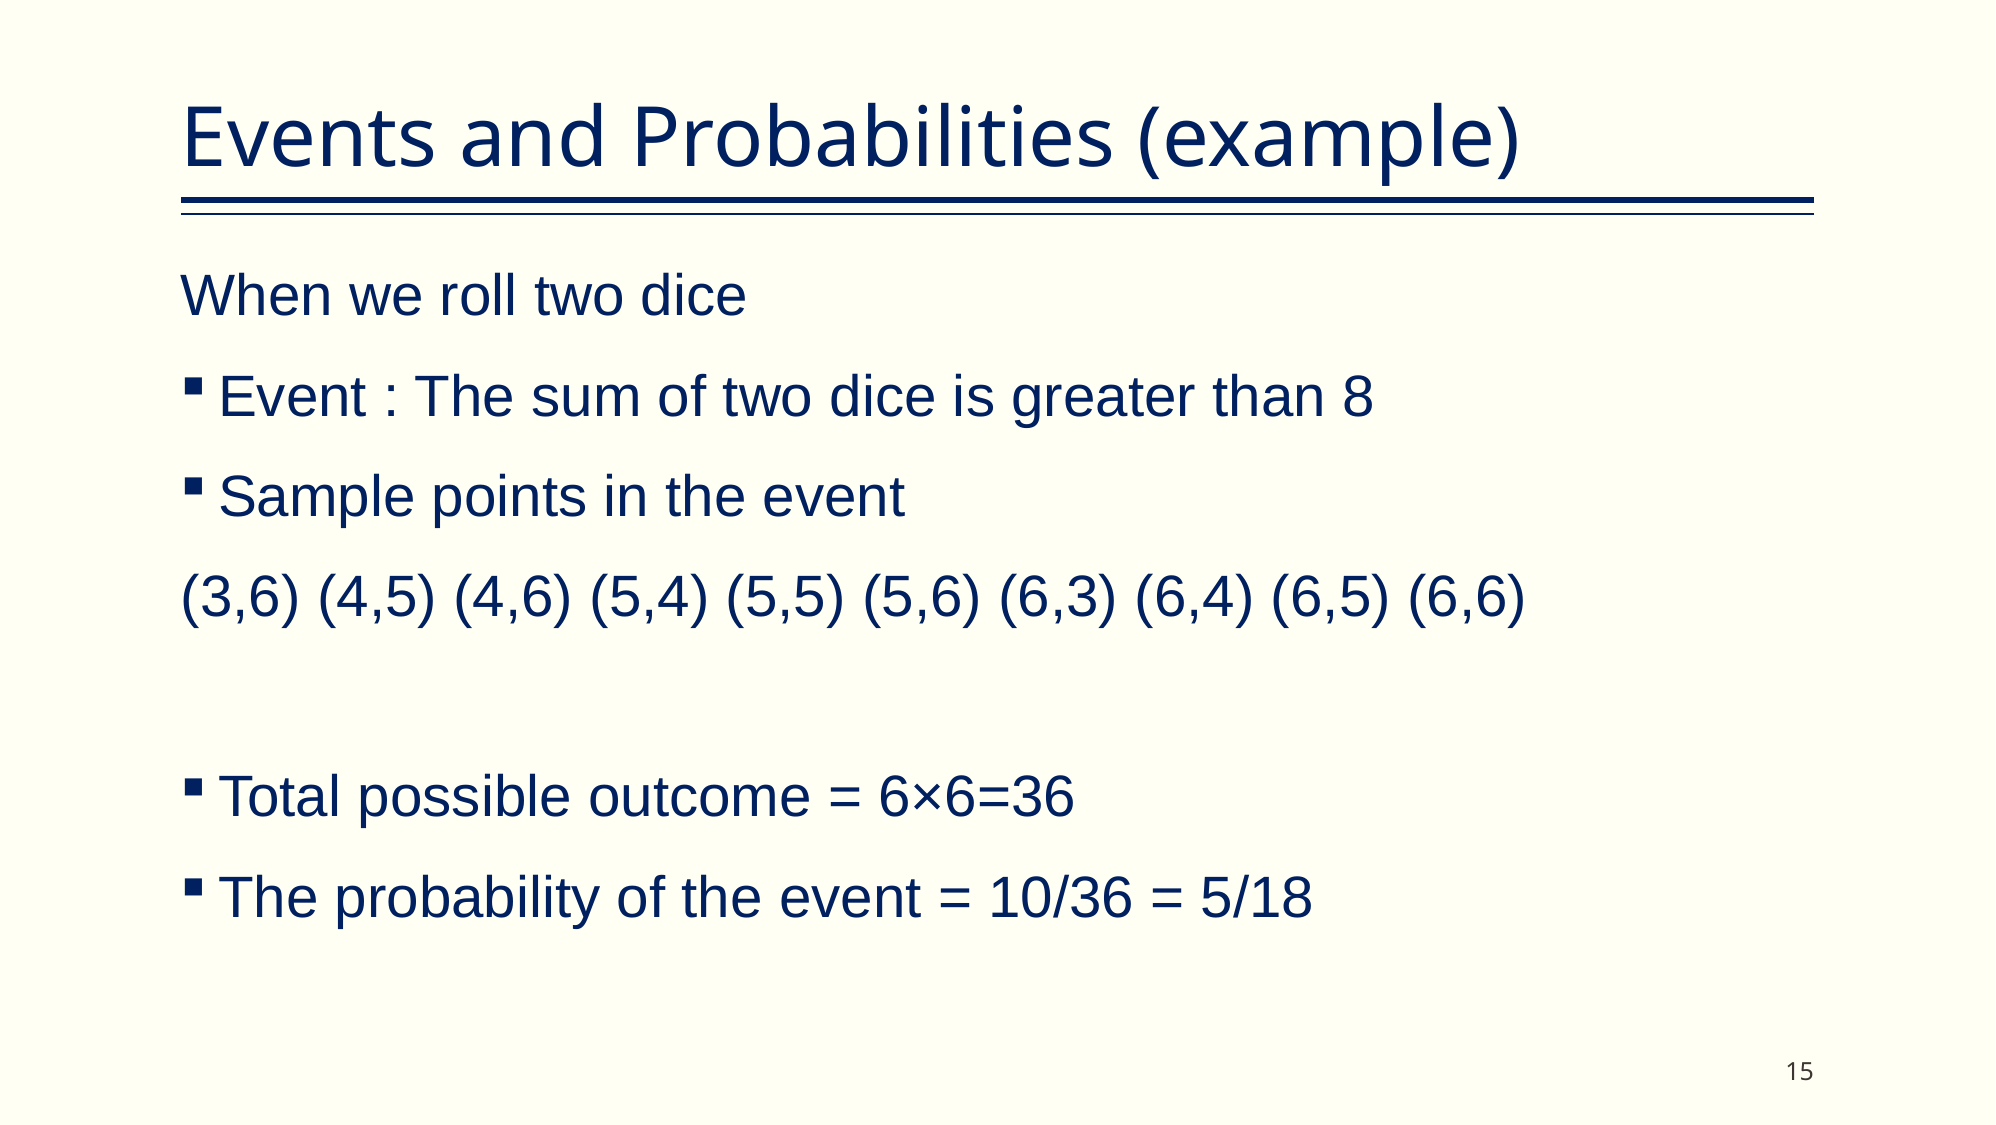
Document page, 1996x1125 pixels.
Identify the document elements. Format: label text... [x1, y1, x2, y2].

title Events and Probabilities (example) [180, 12, 1814, 193]
list When we roll two dice Event : The sum of two dice is greater than 8 Sample points in the event (3,6) (4,5) (4,6) (5,4) (5,5) (5,6) (6,3) (6,4) (6,5) (6,6) Total possible outcome = 6×6=36 The probability of the event = 10/36 = 5/18 [180, 258, 1815, 1008]
slide_number 15 [1514, 1042, 1814, 1103]
